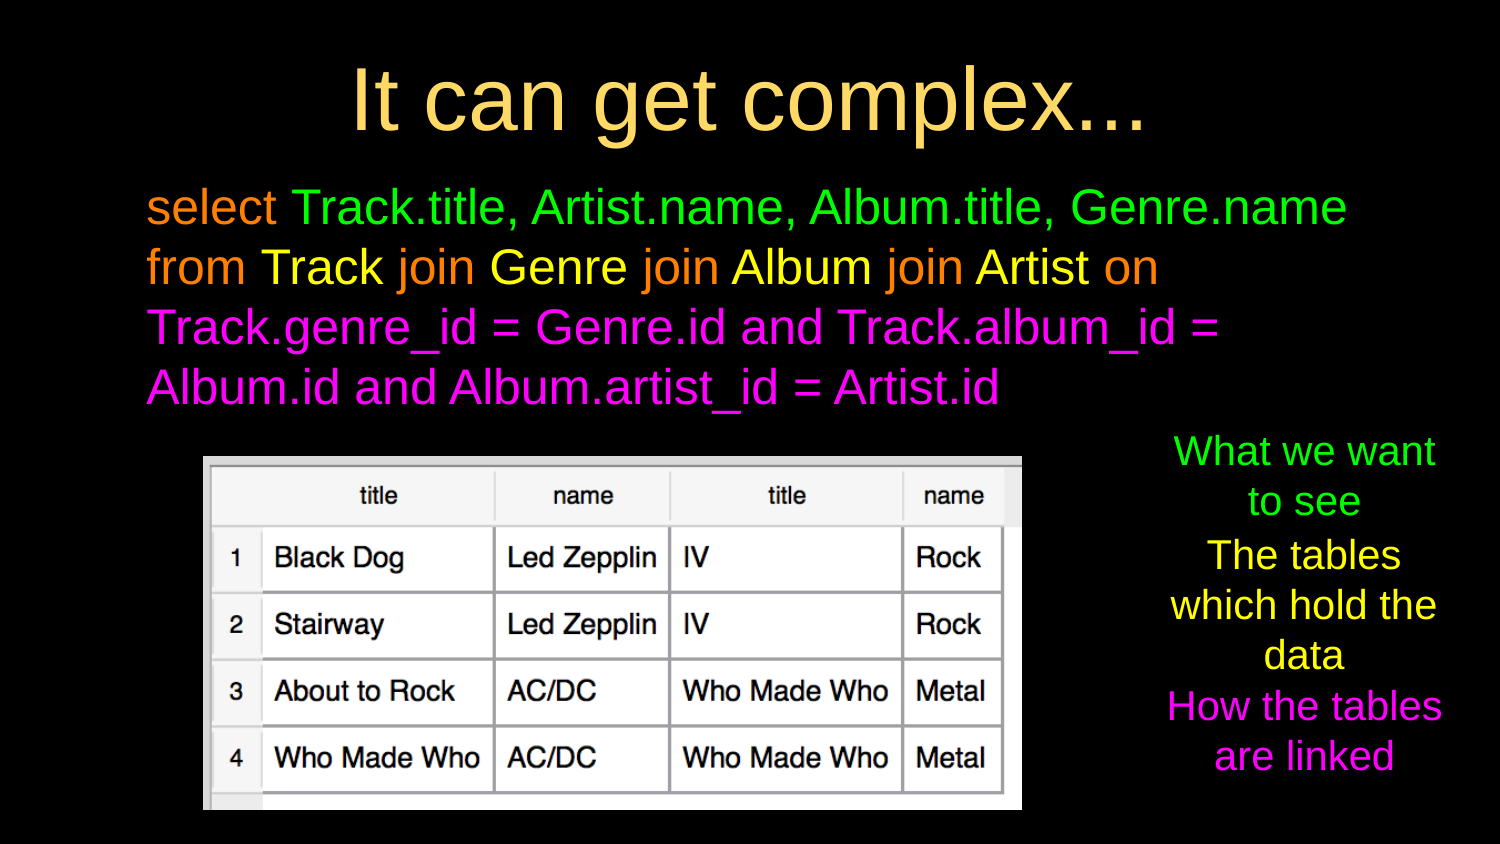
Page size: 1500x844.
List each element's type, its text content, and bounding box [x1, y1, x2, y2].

text_box select Track.title, Artist.name, Album.title, Genre.name from Track join Genre join Album join Artist on Track.genre_id = Genre.id and Track.album_id = Album.id and Album.artist_id = Artist.id [146, 175, 1353, 415]
text_box The tables which hold the data [1148, 550, 1460, 656]
title It can get complex... [106, 22, 1393, 167]
text_box What we want to see [1164, 421, 1446, 527]
picture [203, 456, 1023, 810]
text_box How the tables are linked [1164, 675, 1446, 781]
